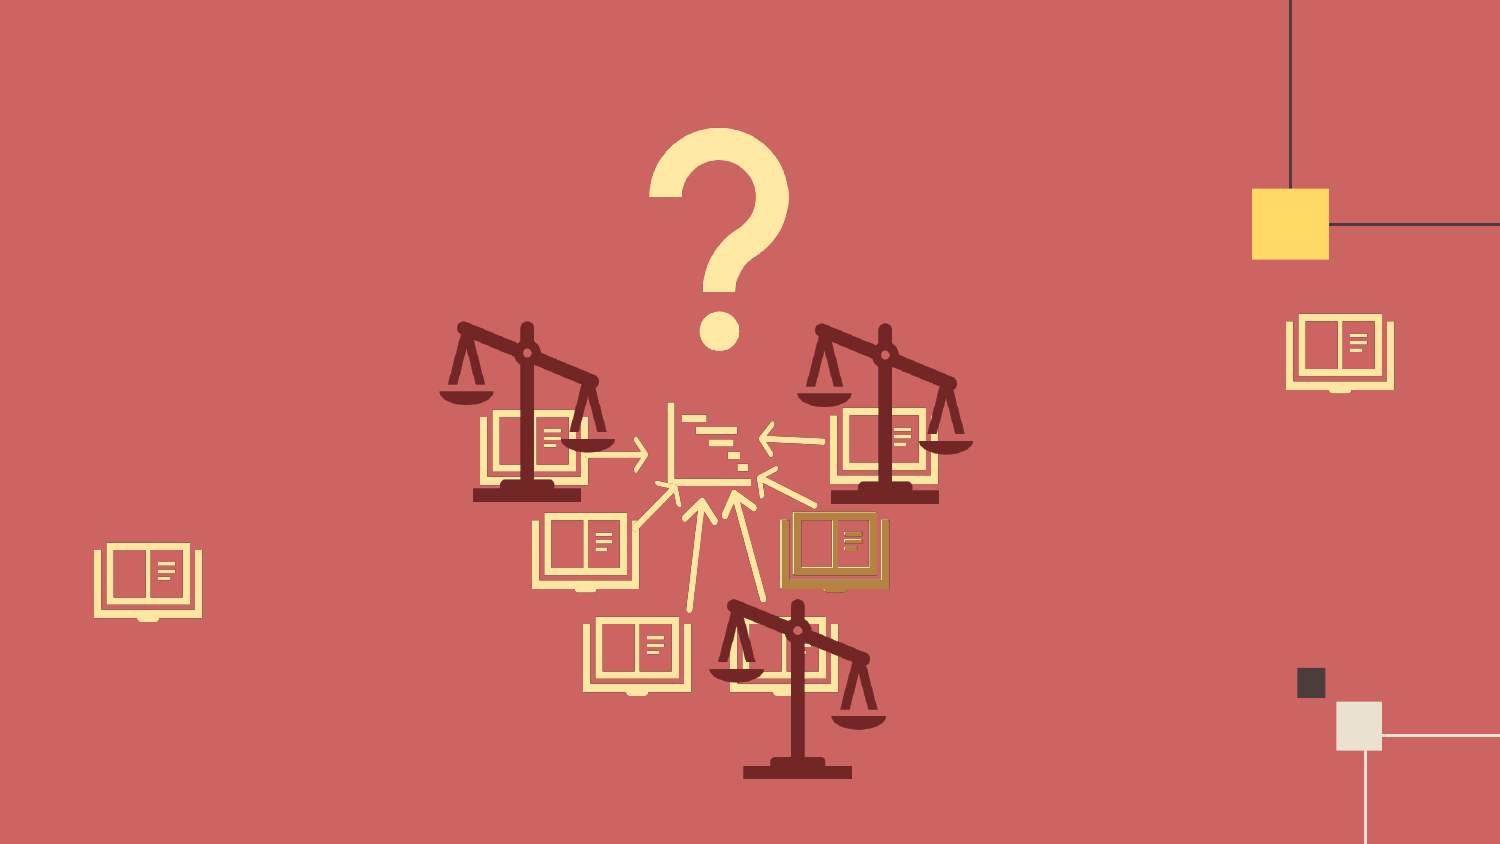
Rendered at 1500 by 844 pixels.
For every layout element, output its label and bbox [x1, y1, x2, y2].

picture [89, 522, 207, 641]
picture [418, 107, 993, 798]
picture [1281, 294, 1399, 412]
